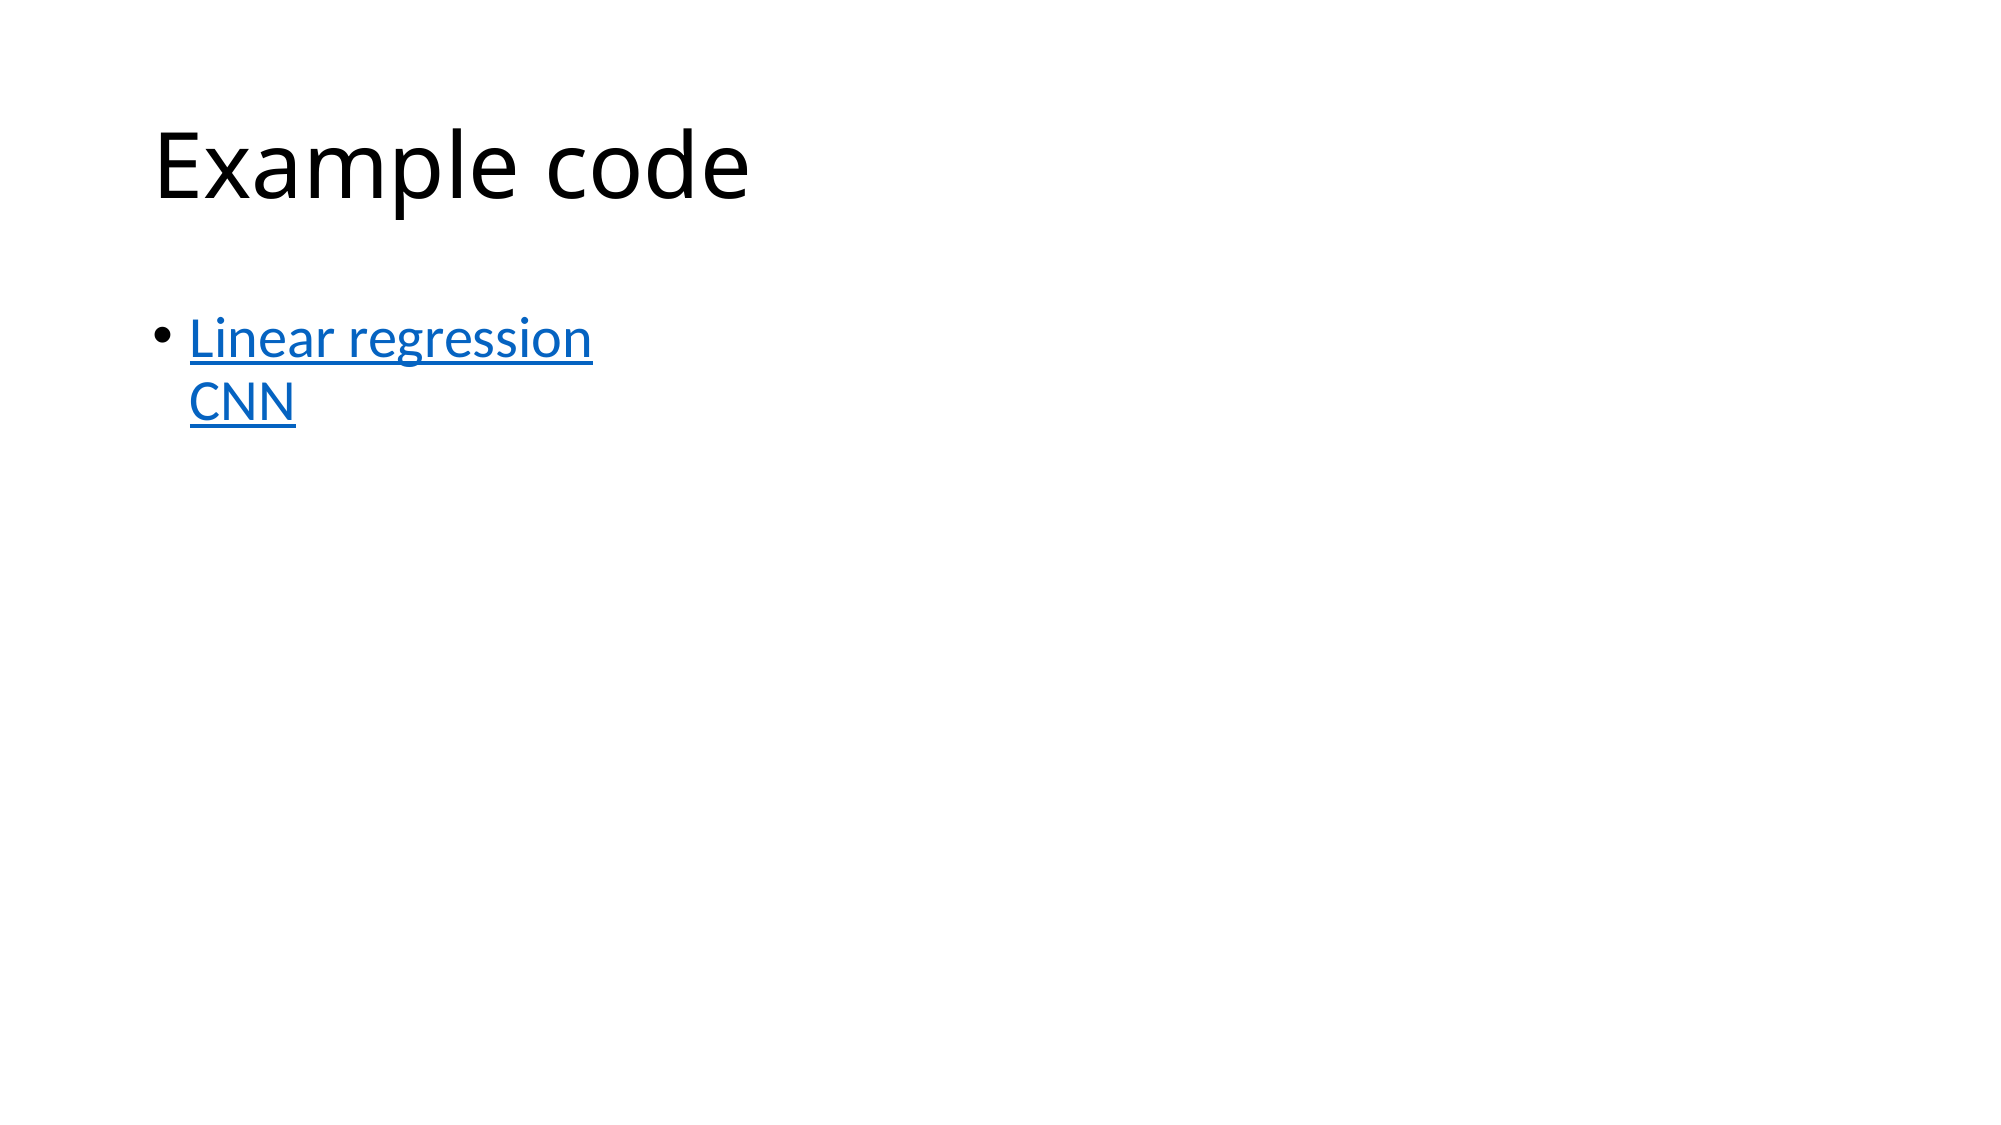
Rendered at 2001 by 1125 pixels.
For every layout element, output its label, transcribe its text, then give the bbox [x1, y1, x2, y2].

list Linear regression CNN [137, 299, 1863, 1014]
title Example code [137, 59, 1863, 278]
